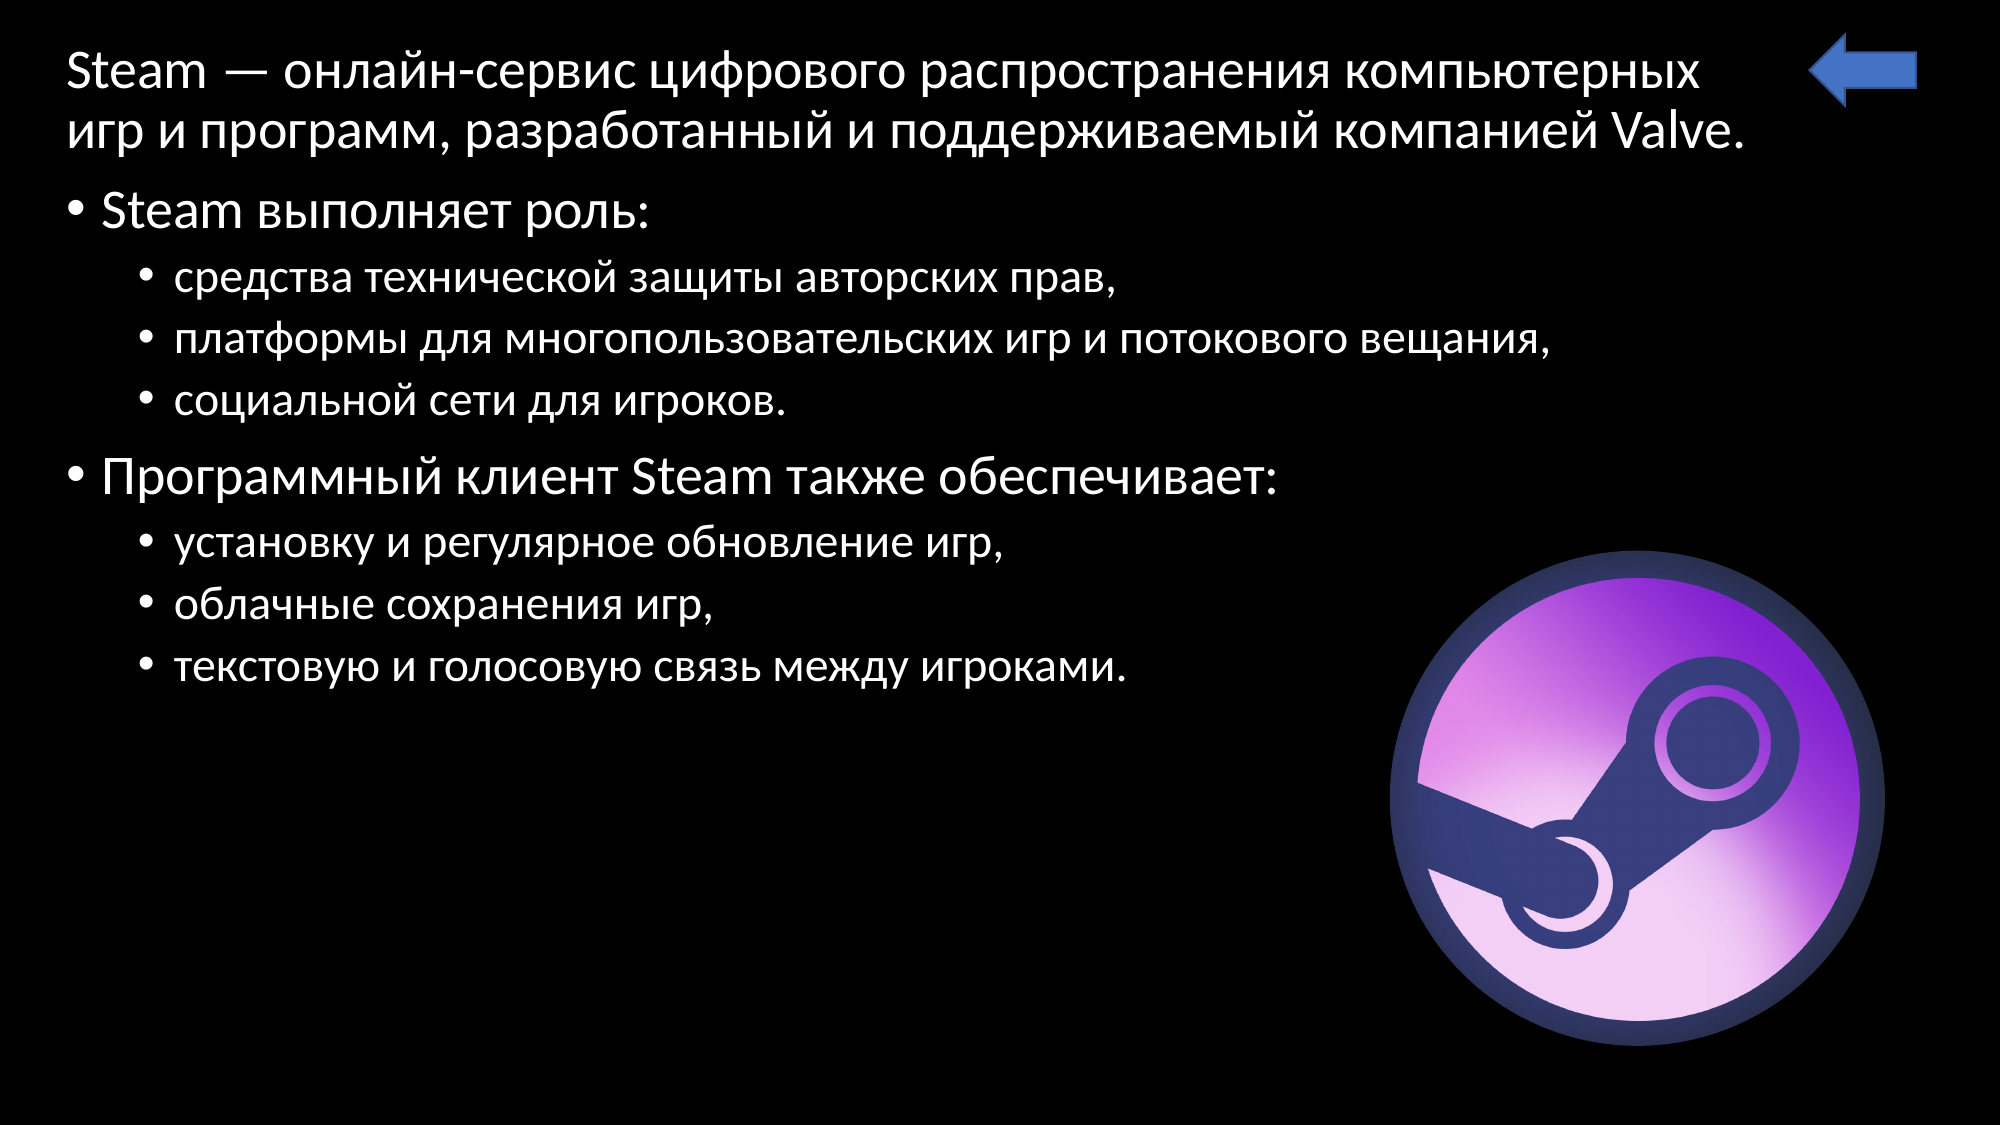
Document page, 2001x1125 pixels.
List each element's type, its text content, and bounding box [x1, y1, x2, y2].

list Steam — онлайн-сервис цифрового распространения компьютерных игр и программ, разработанный и поддерживаемый компанией Valve. Steam выполняет роль: средства технической защиты авторских прав, платформы для многопользовательских игр и потокового вещания, социальной сети для игроков. Программный клиент Steam также обеспечивает: установку и регулярное обновление игр, облачные сохранения игр, текстовую и голосовую связь между игроками. [50, 32, 1776, 747]
picture [1389, 550, 1885, 1046]
text_box [1808, 32, 1917, 109]
